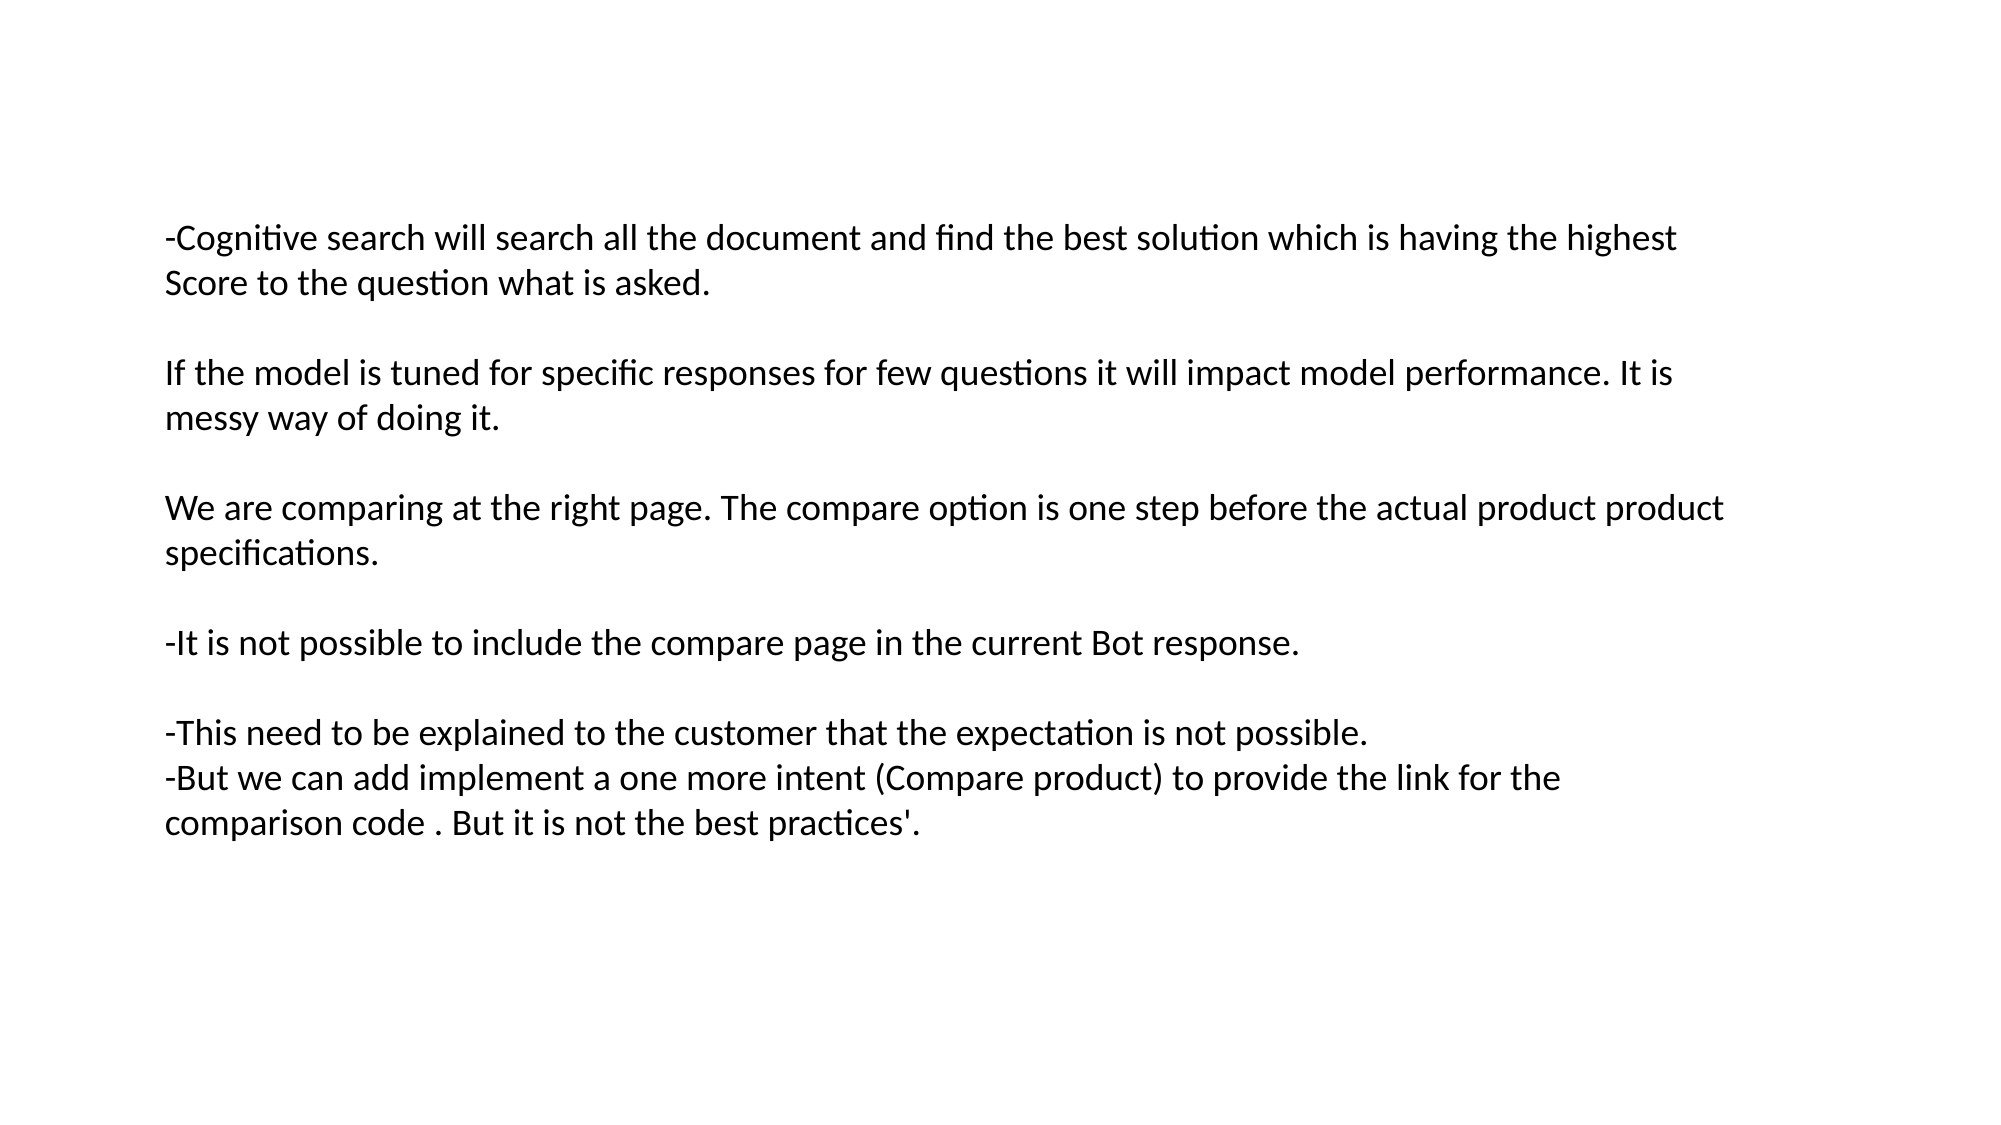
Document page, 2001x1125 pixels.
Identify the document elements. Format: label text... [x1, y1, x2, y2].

text_box -Cognitive search will search all the document and find the best solution which is having the highest Score to the question what is asked. If the model is tuned for specific responses for few questions it will impact model performance. It is messy way of doing it. We are comparing at the right page. The compare option is one step before the actual product product specifications. -It is not possible to include the compare page in the current Bot response. -This need to be explained to the customer that the expectation is not possible. -But we can add implement a one more intent (Compare product) to provide the link for the comparison code . But it is not the best practices'. [149, 206, 1755, 851]
